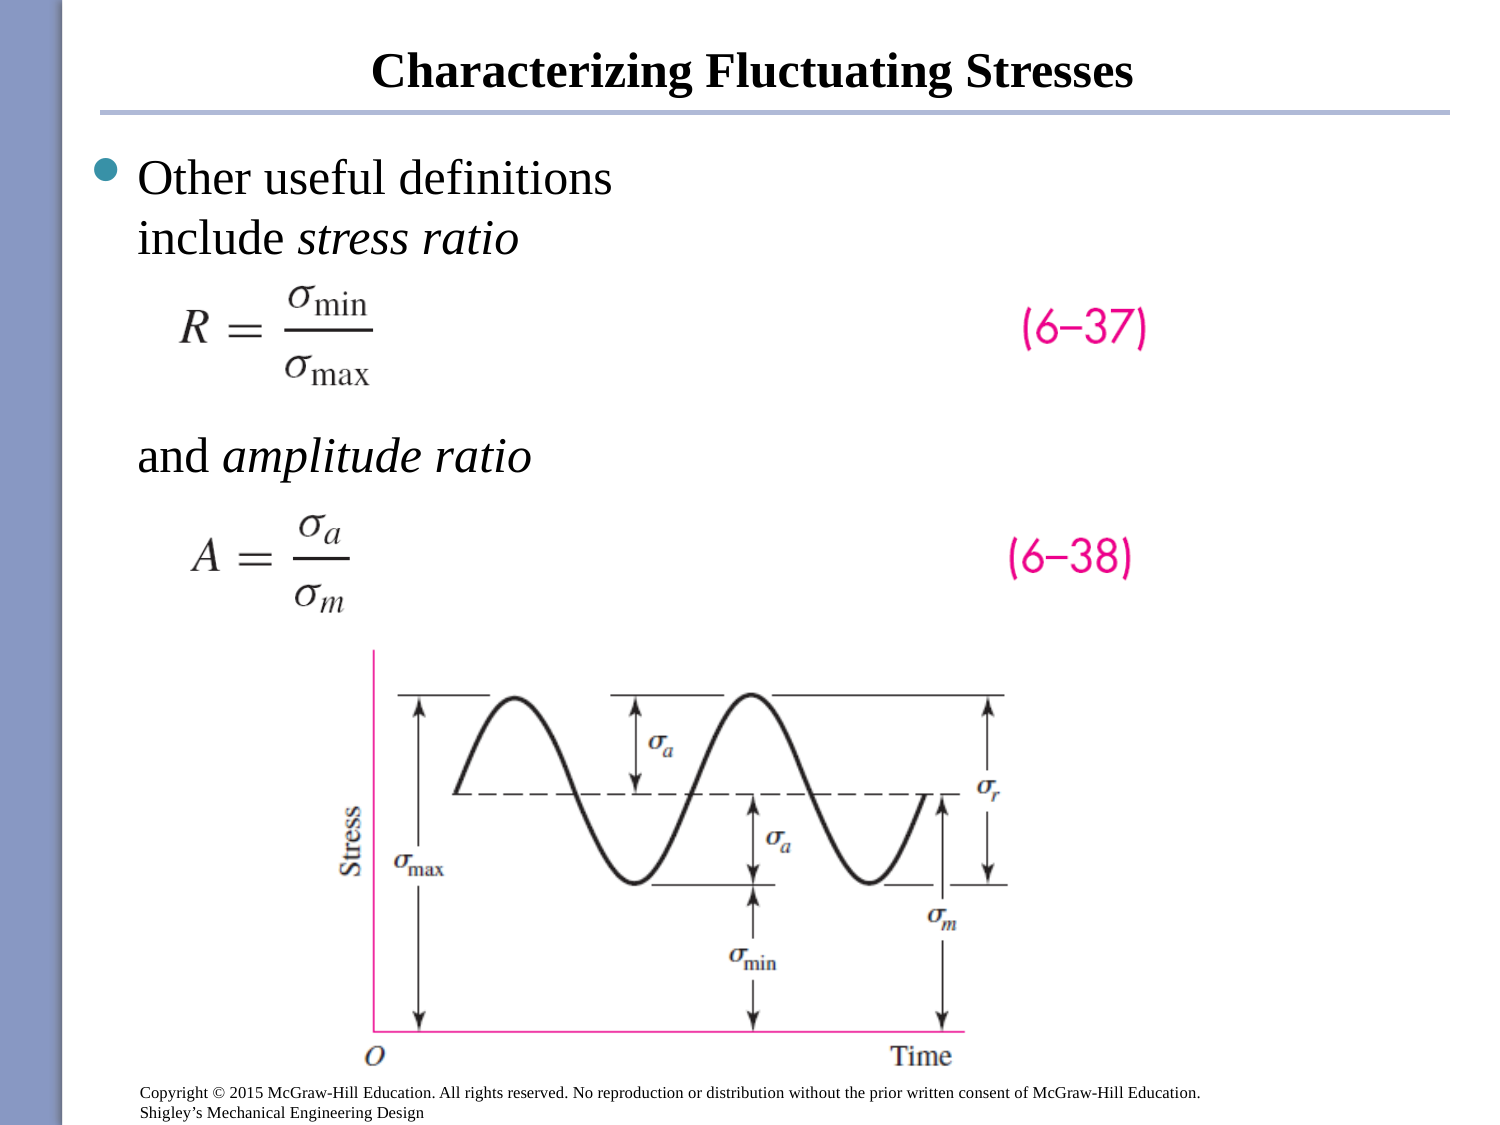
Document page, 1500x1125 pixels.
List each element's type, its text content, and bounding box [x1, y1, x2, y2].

list Other useful definitions include stress ratio and amplitude ratio [62, 137, 763, 800]
picture [187, 512, 1138, 618]
title Characterizing Fluctuating Stresses [137, 30, 1368, 106]
picture [174, 274, 1151, 393]
picture [337, 637, 1013, 1071]
